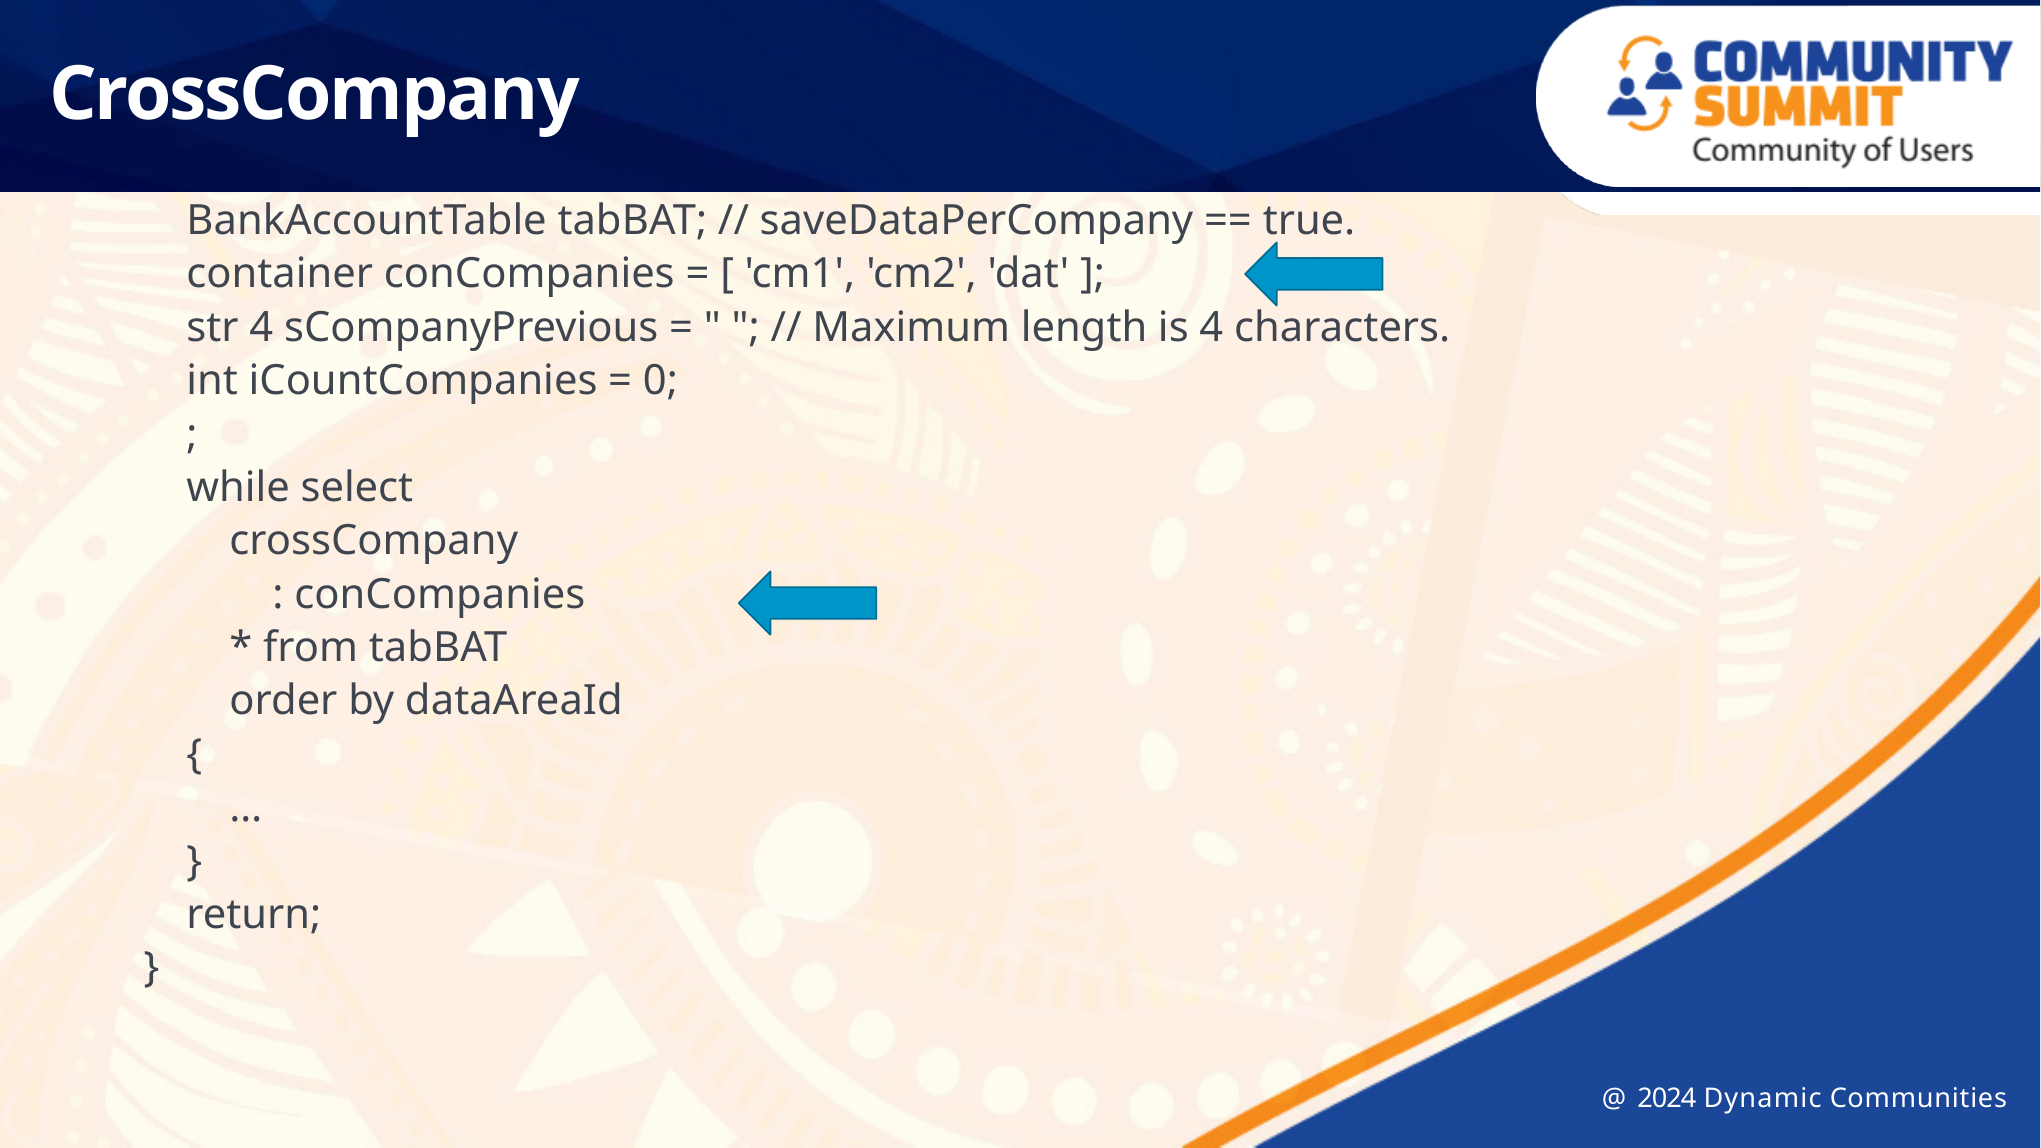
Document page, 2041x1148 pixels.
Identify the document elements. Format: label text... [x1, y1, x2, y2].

title CrossCompany [25, 0, 1620, 191]
picture [1620, 0, 2041, 5]
text_box BankAccountTable tabBAT; // saveDataPerCompany == true. container conCompanies = [ 'cm1', 'cm2', 'dat' ]; str 4 sCompanyPrevious = " "; // Maximum length is 4 characters. int iCountCompanies = 0; ; while select crossCompany : conCompanies * from tabBAT order by dataAreaId { … } return; } [76, 183, 1964, 1044]
text_box [738, 570, 878, 636]
picture [0, 0, 2041, 1148]
picture [1964, 187, 2041, 192]
text_box [1244, 241, 1384, 307]
